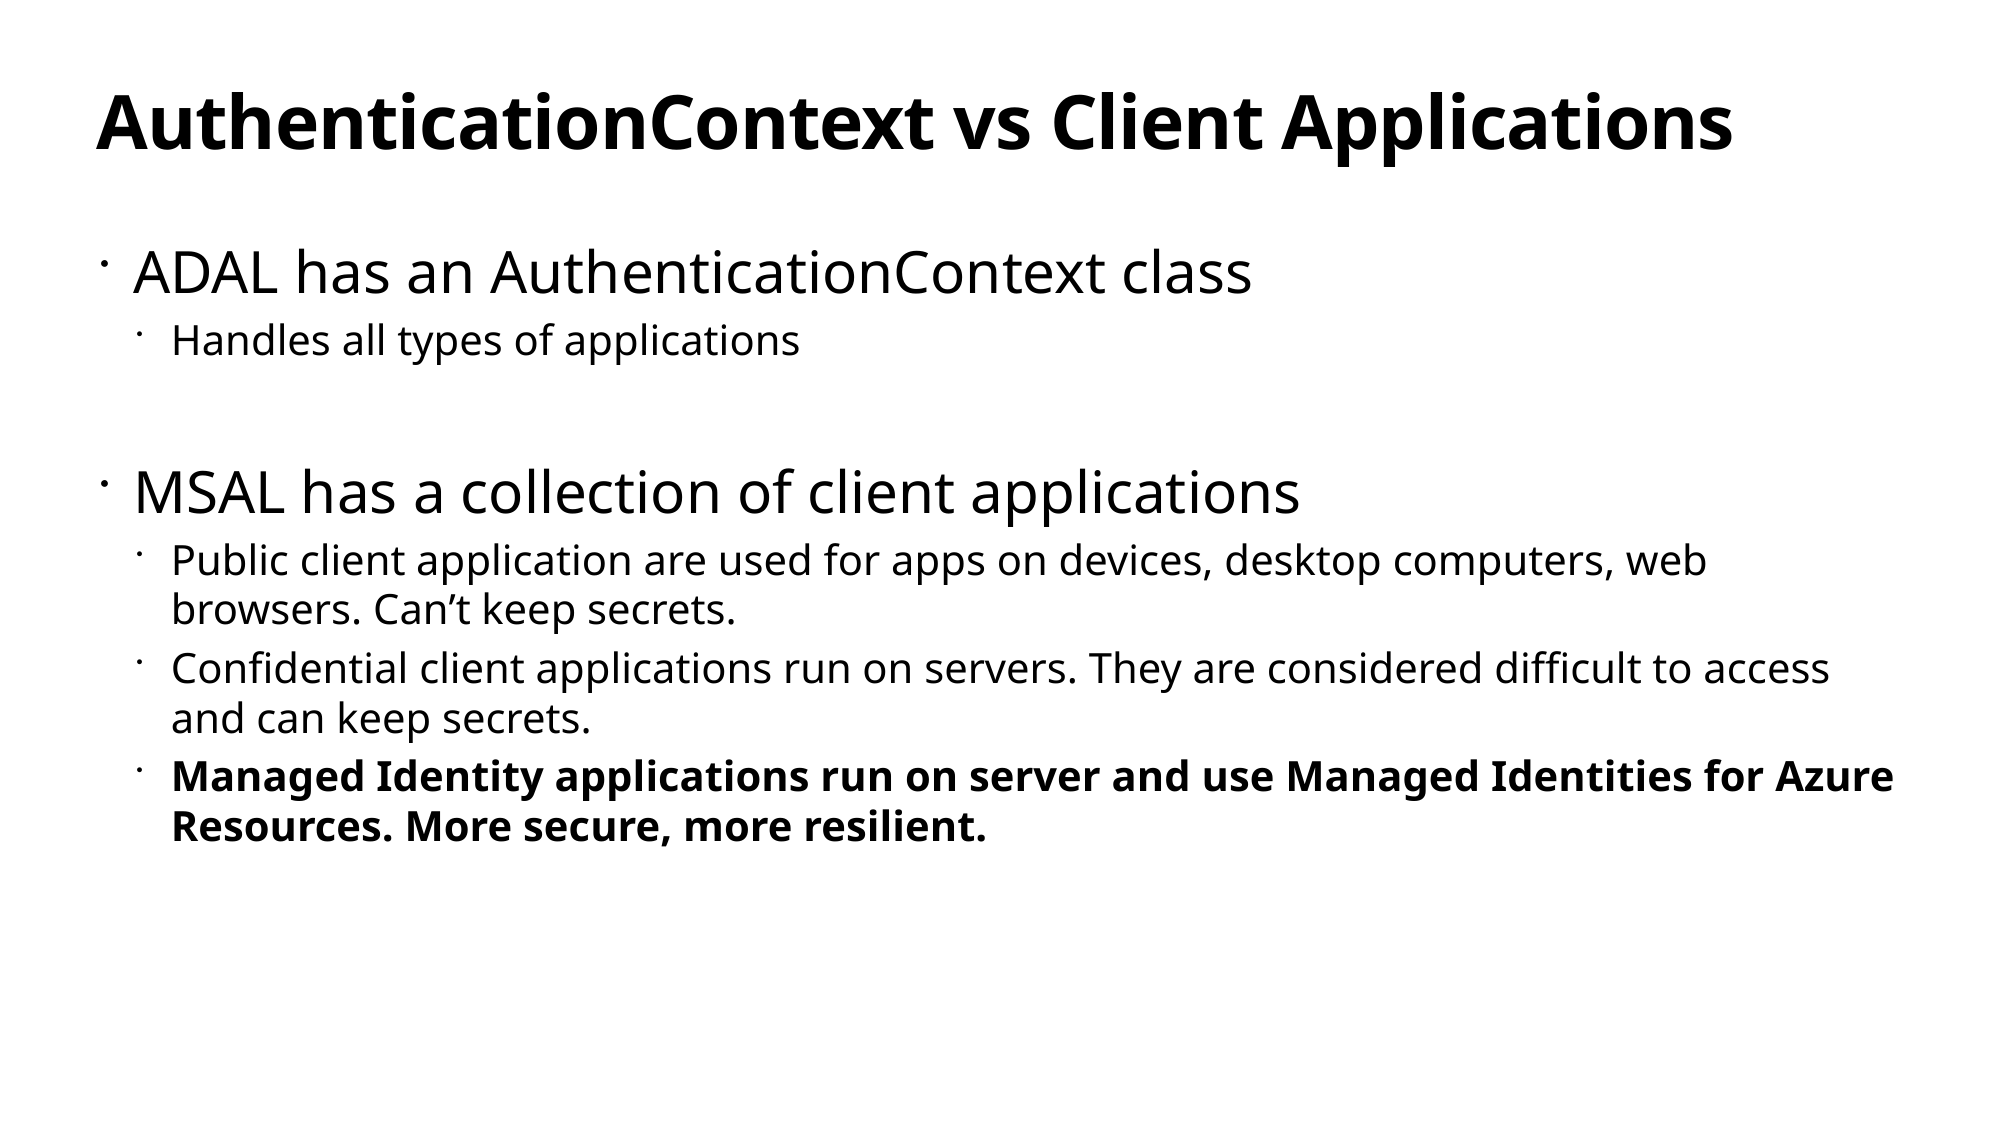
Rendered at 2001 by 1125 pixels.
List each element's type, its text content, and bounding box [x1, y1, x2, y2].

list ADAL has an AuthenticationContext class Handles all types of applications MSAL has a collection of client applications Public client application are used for apps on devices, desktop computers, web browsers. Can’t keep secrets. Confidential client applications run on servers. They are considered difficult to access and can keep secrets. Managed Identity applications run on server and use Managed Identities for Azure Resources. More secure, more resilient. [95, 235, 1904, 846]
title AuthenticationContext vs Client Applications [96, 75, 1904, 166]
